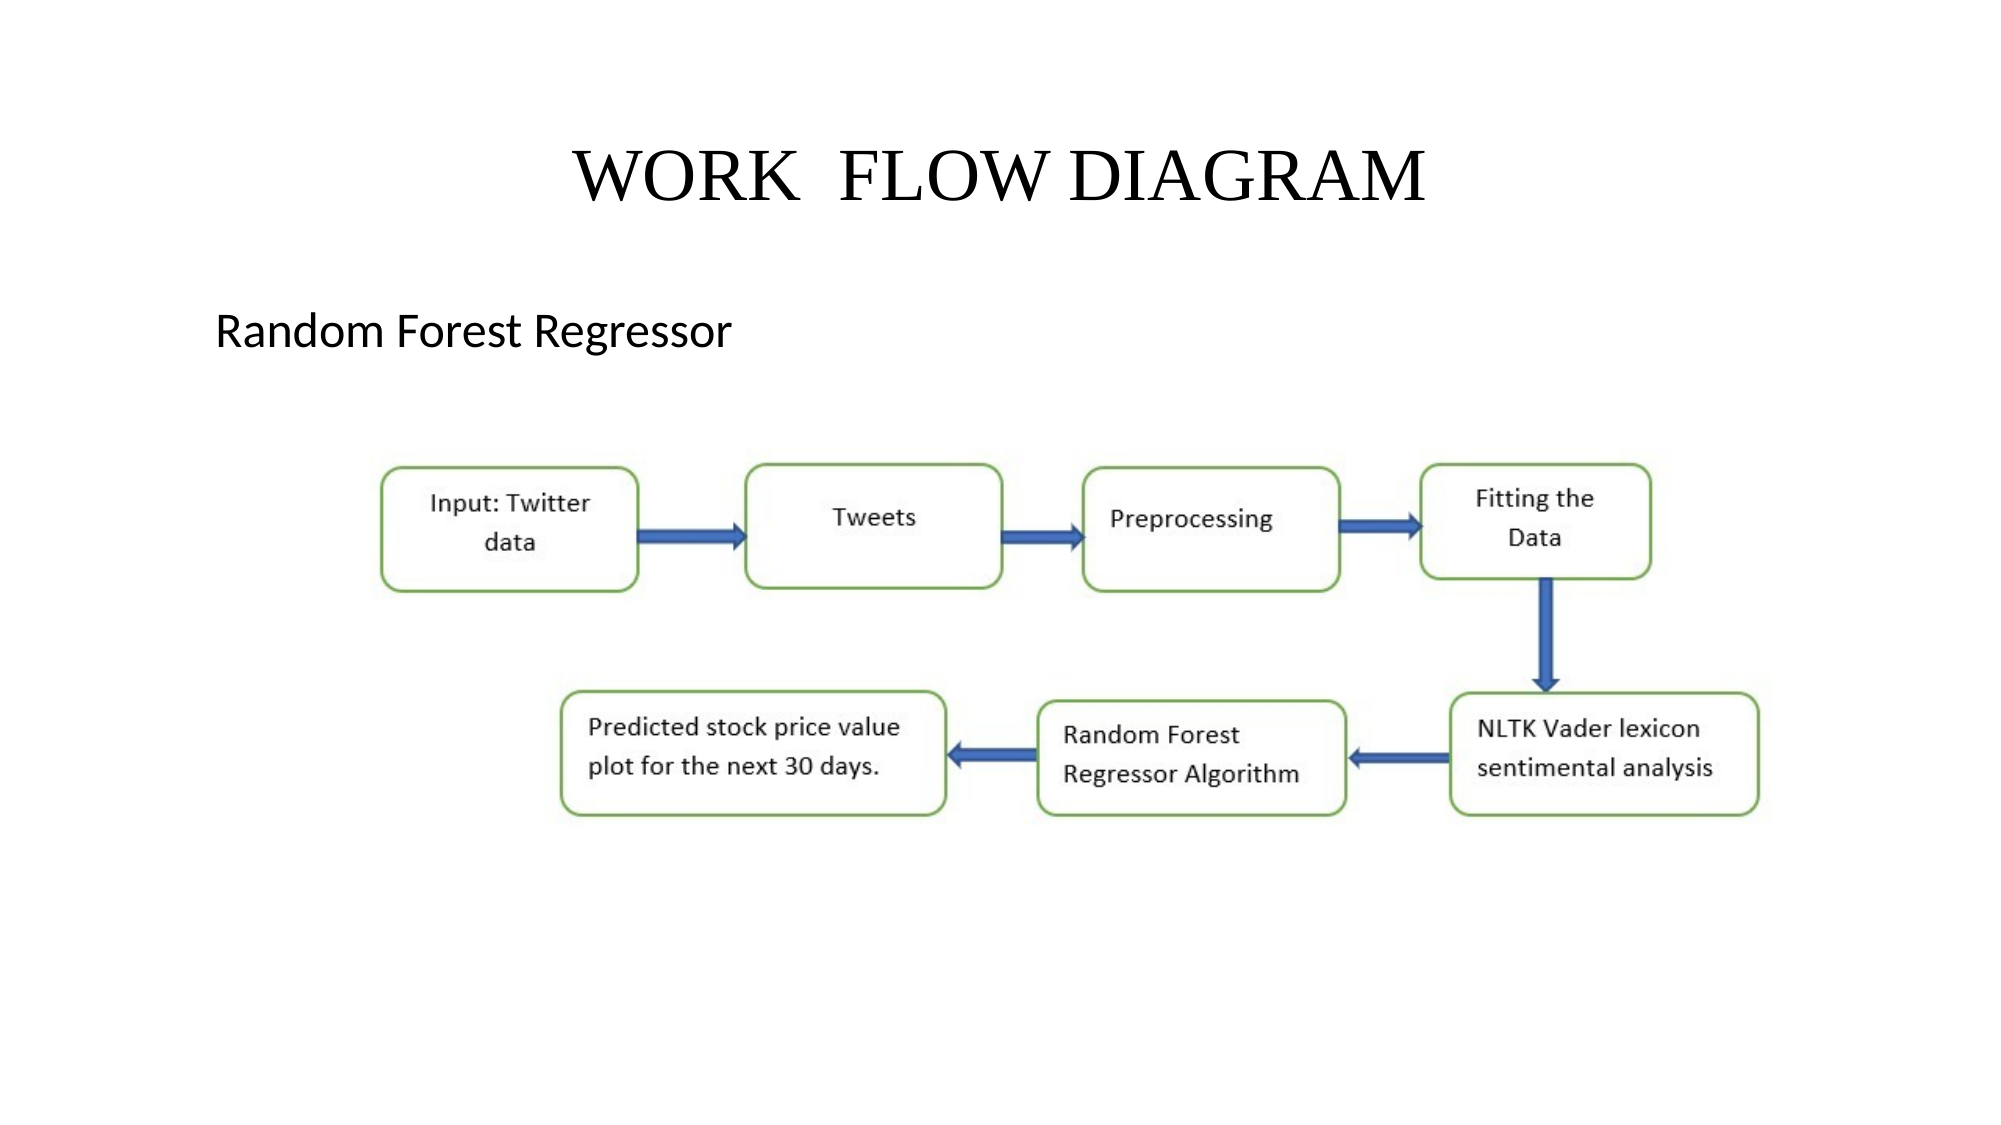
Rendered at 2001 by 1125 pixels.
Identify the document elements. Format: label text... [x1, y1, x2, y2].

picture [346, 399, 1815, 864]
text_box Random Forest Regressor [200, 289, 854, 365]
title WORK FLOW DIAGRAM [137, 70, 1863, 224]
